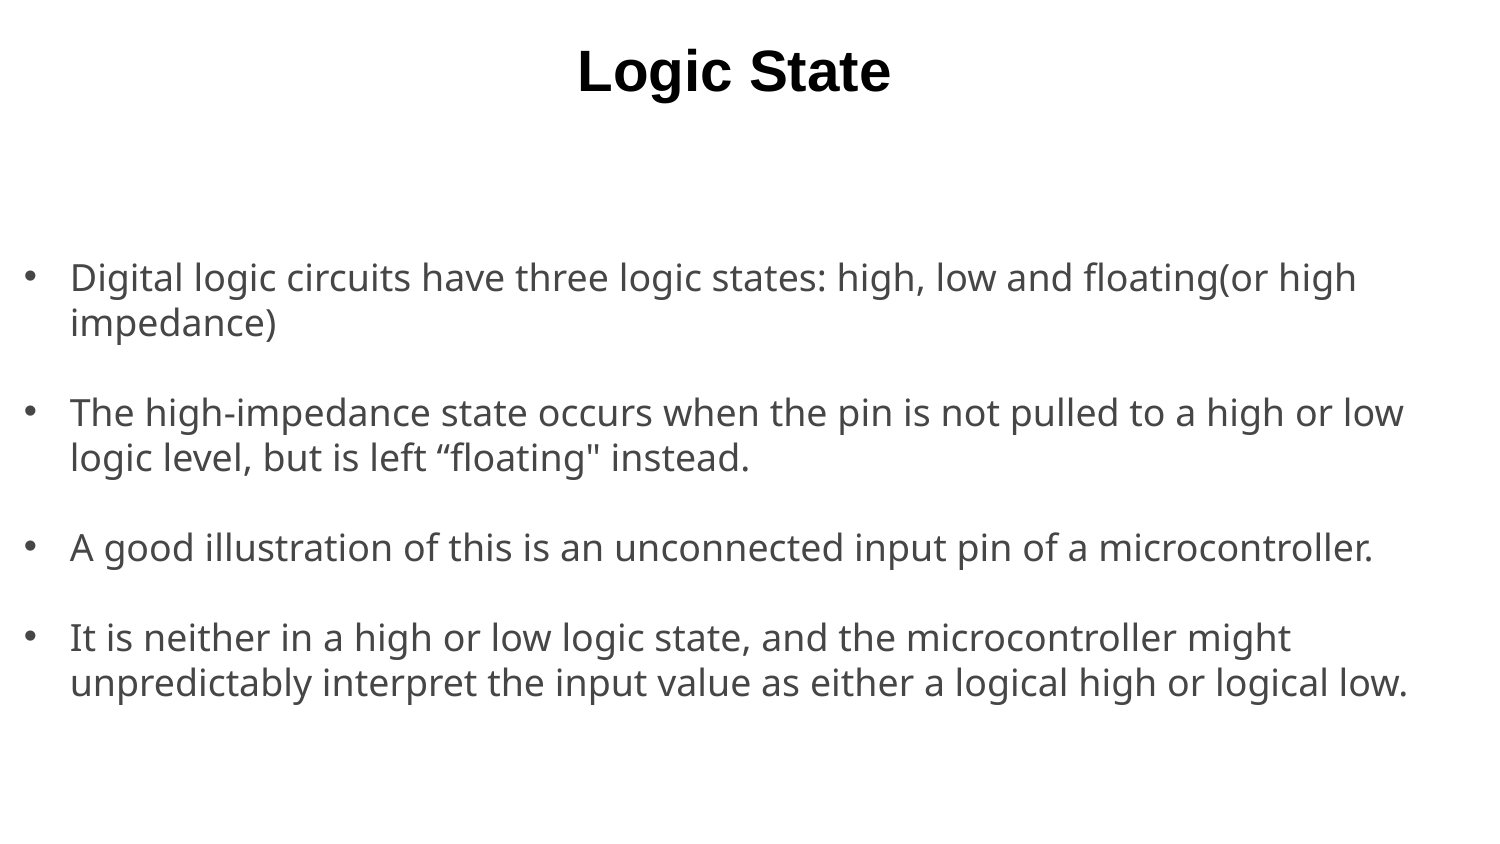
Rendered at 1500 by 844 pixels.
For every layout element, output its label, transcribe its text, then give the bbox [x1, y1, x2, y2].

text_box Digital logic circuits have three logic states: high, low and floating(or high impedance) The high-impedance state occurs when the pin is not pulled to a high or low logic level, but is left “floating" instead. A good illustration of this is an unconnected input pin of a microcontroller. It is neither in a high or low logic state, and the microcontroller might unpredictably interpret the input value as either a logical high or logical low. [12, 247, 1434, 755]
subtitle Logic State [35, 27, 1434, 158]
